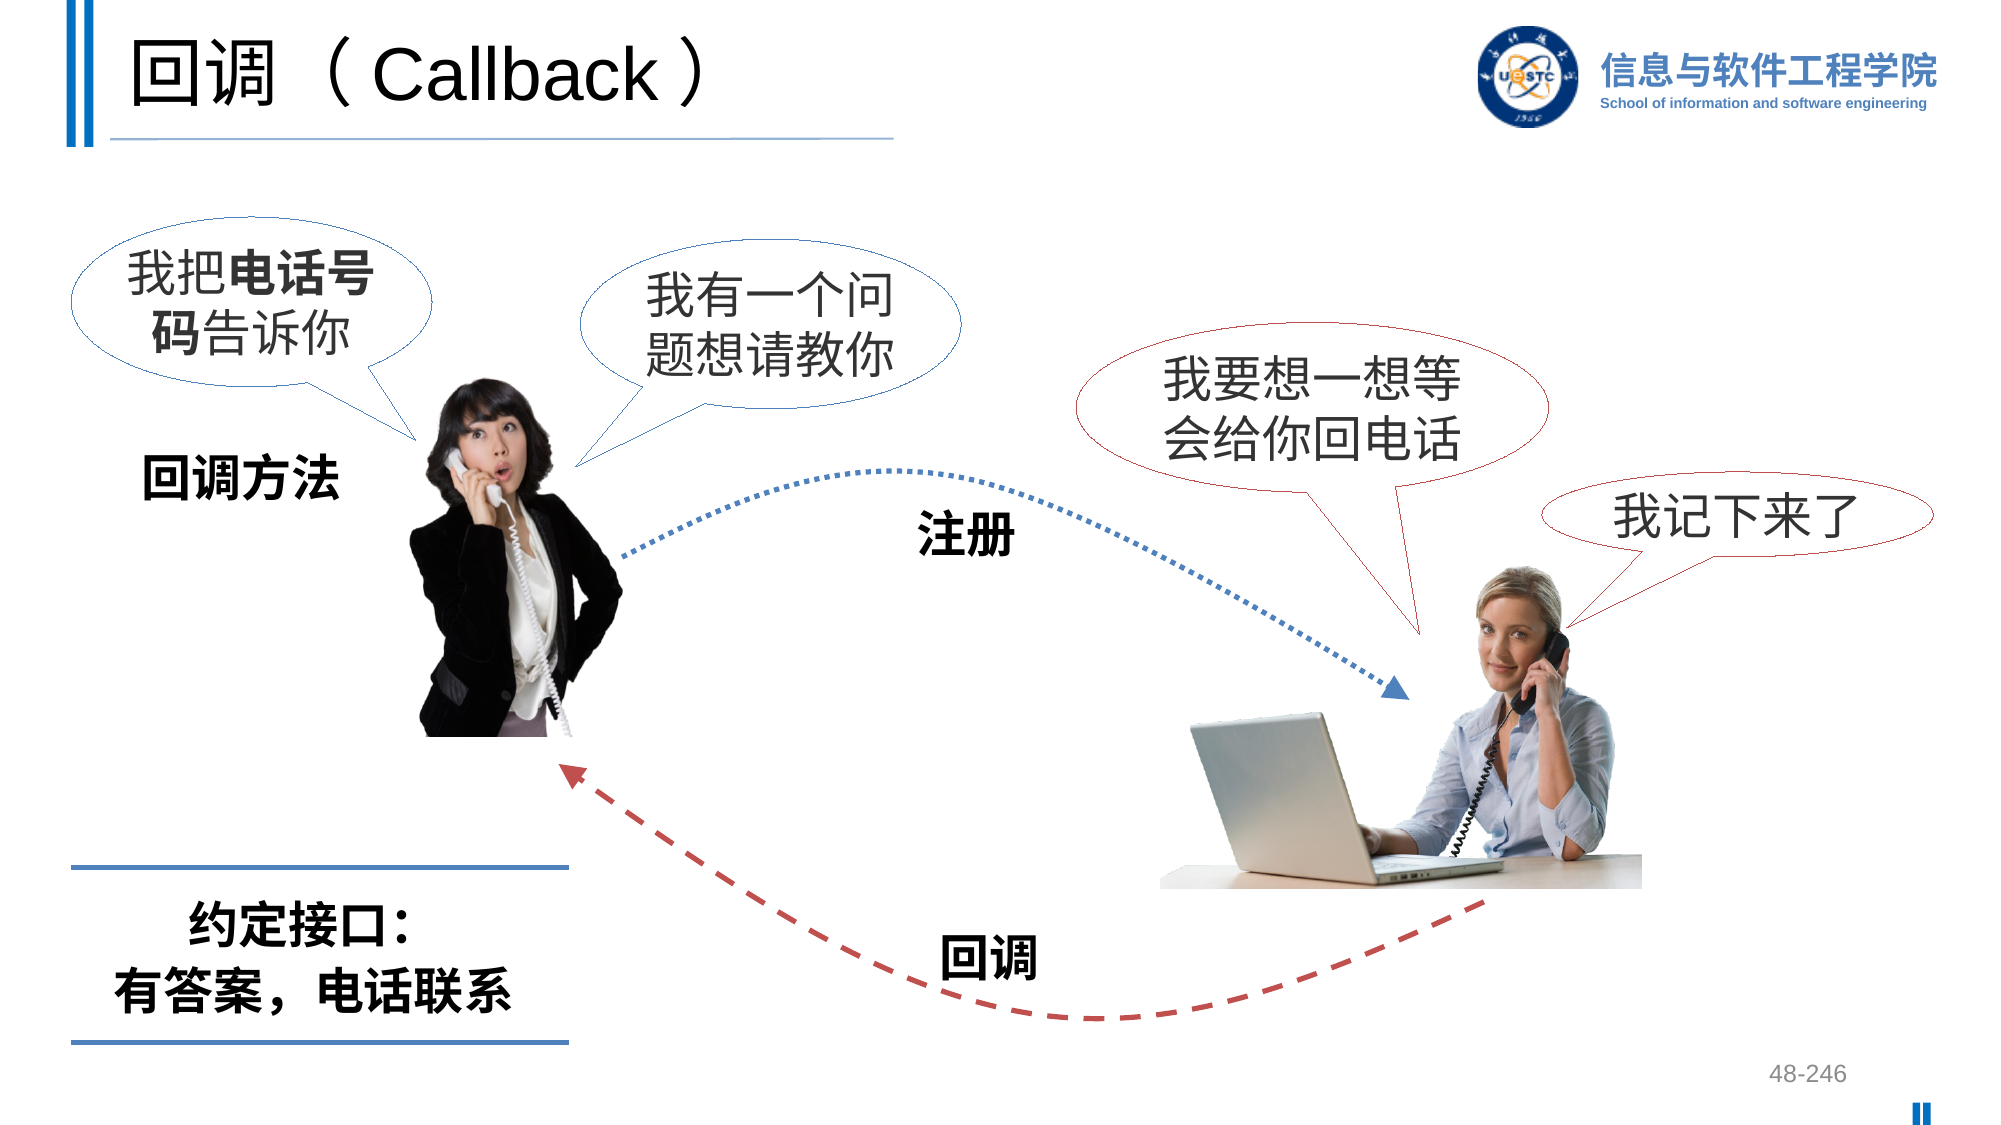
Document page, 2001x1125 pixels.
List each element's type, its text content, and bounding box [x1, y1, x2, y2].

slide_number 48-246 [1412, 1042, 1863, 1103]
text_box 回调方法 [105, 432, 379, 514]
text_box 我把电话号码告诉你 [71, 216, 433, 437]
text_box 我记下来了 [1642, 471, 1934, 592]
title 回调（Callback） [113, 10, 1839, 143]
text_box 我要想一想等会给你回电话 [1091, 322, 1534, 377]
text_box 我有一个问题想请教你 [580, 239, 962, 377]
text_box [71, 867, 570, 1043]
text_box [409, 377, 1642, 1019]
